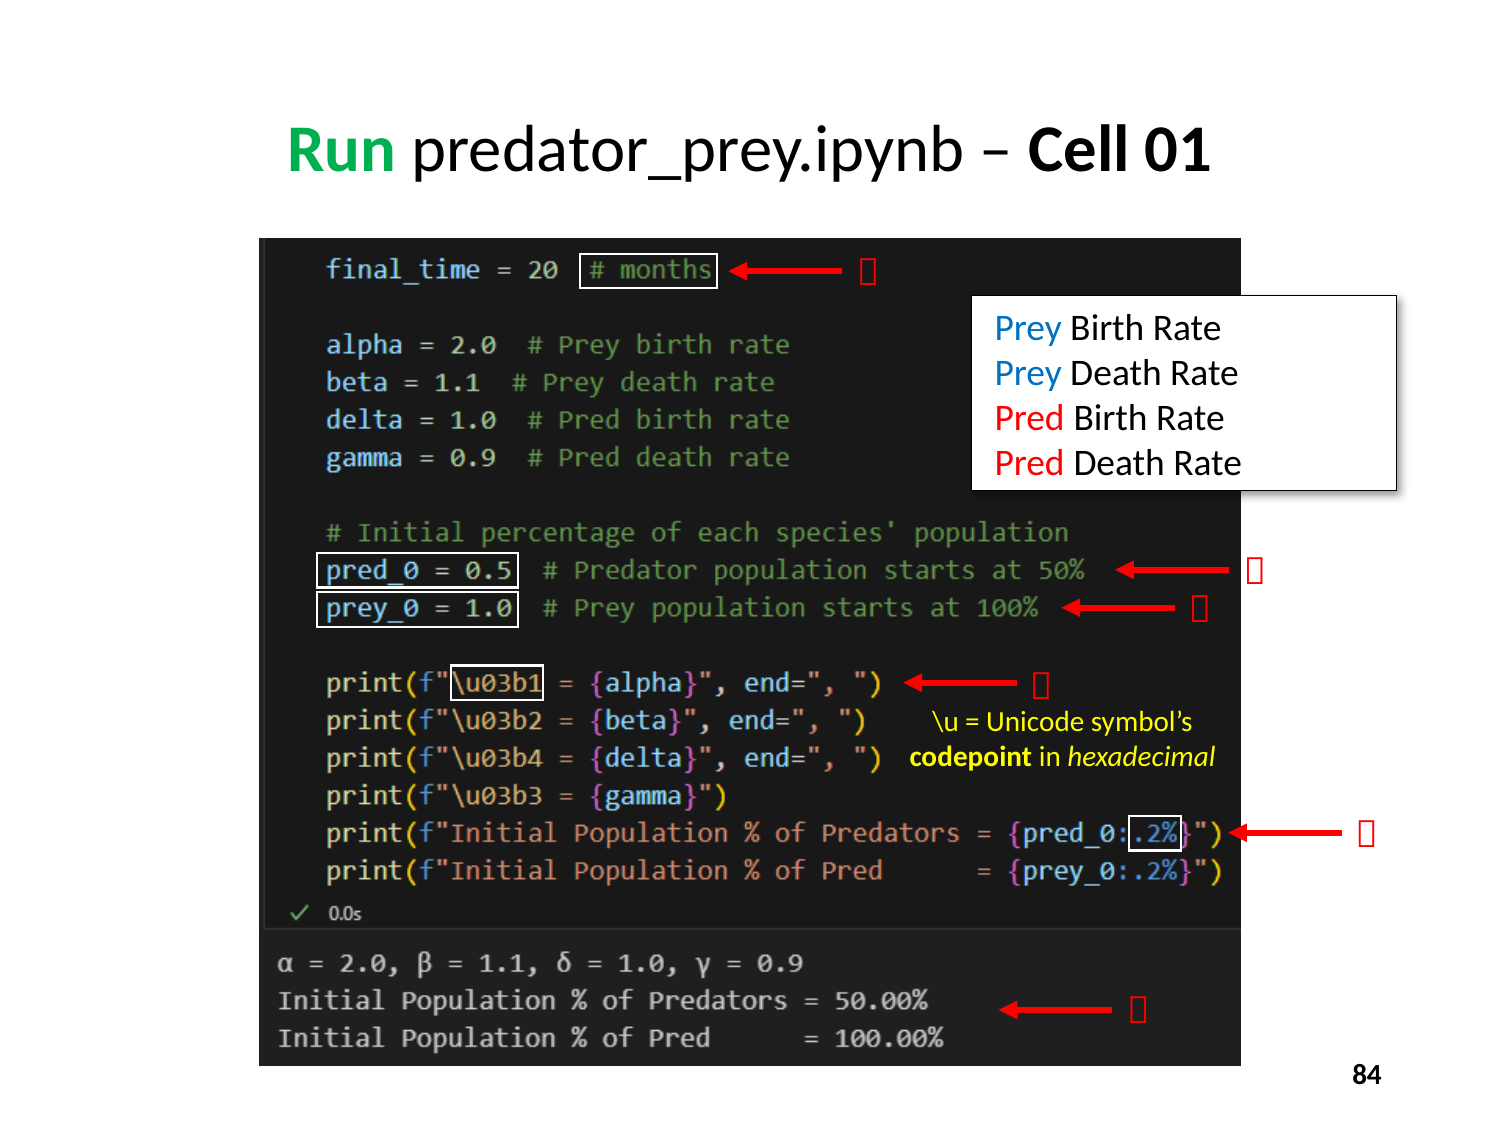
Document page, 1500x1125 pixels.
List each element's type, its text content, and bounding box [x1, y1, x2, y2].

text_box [998, 978, 1176, 1040]
slide_number 84 [1059, 1042, 1397, 1103]
title Run predator_prey.ipynb – Cell 01 [103, 59, 1397, 241]
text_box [1061, 577, 1237, 638]
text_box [1228, 802, 1404, 864]
picture [259, 238, 1241, 1066]
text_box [903, 654, 1078, 715]
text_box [1115, 539, 1292, 601]
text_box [728, 240, 905, 302]
